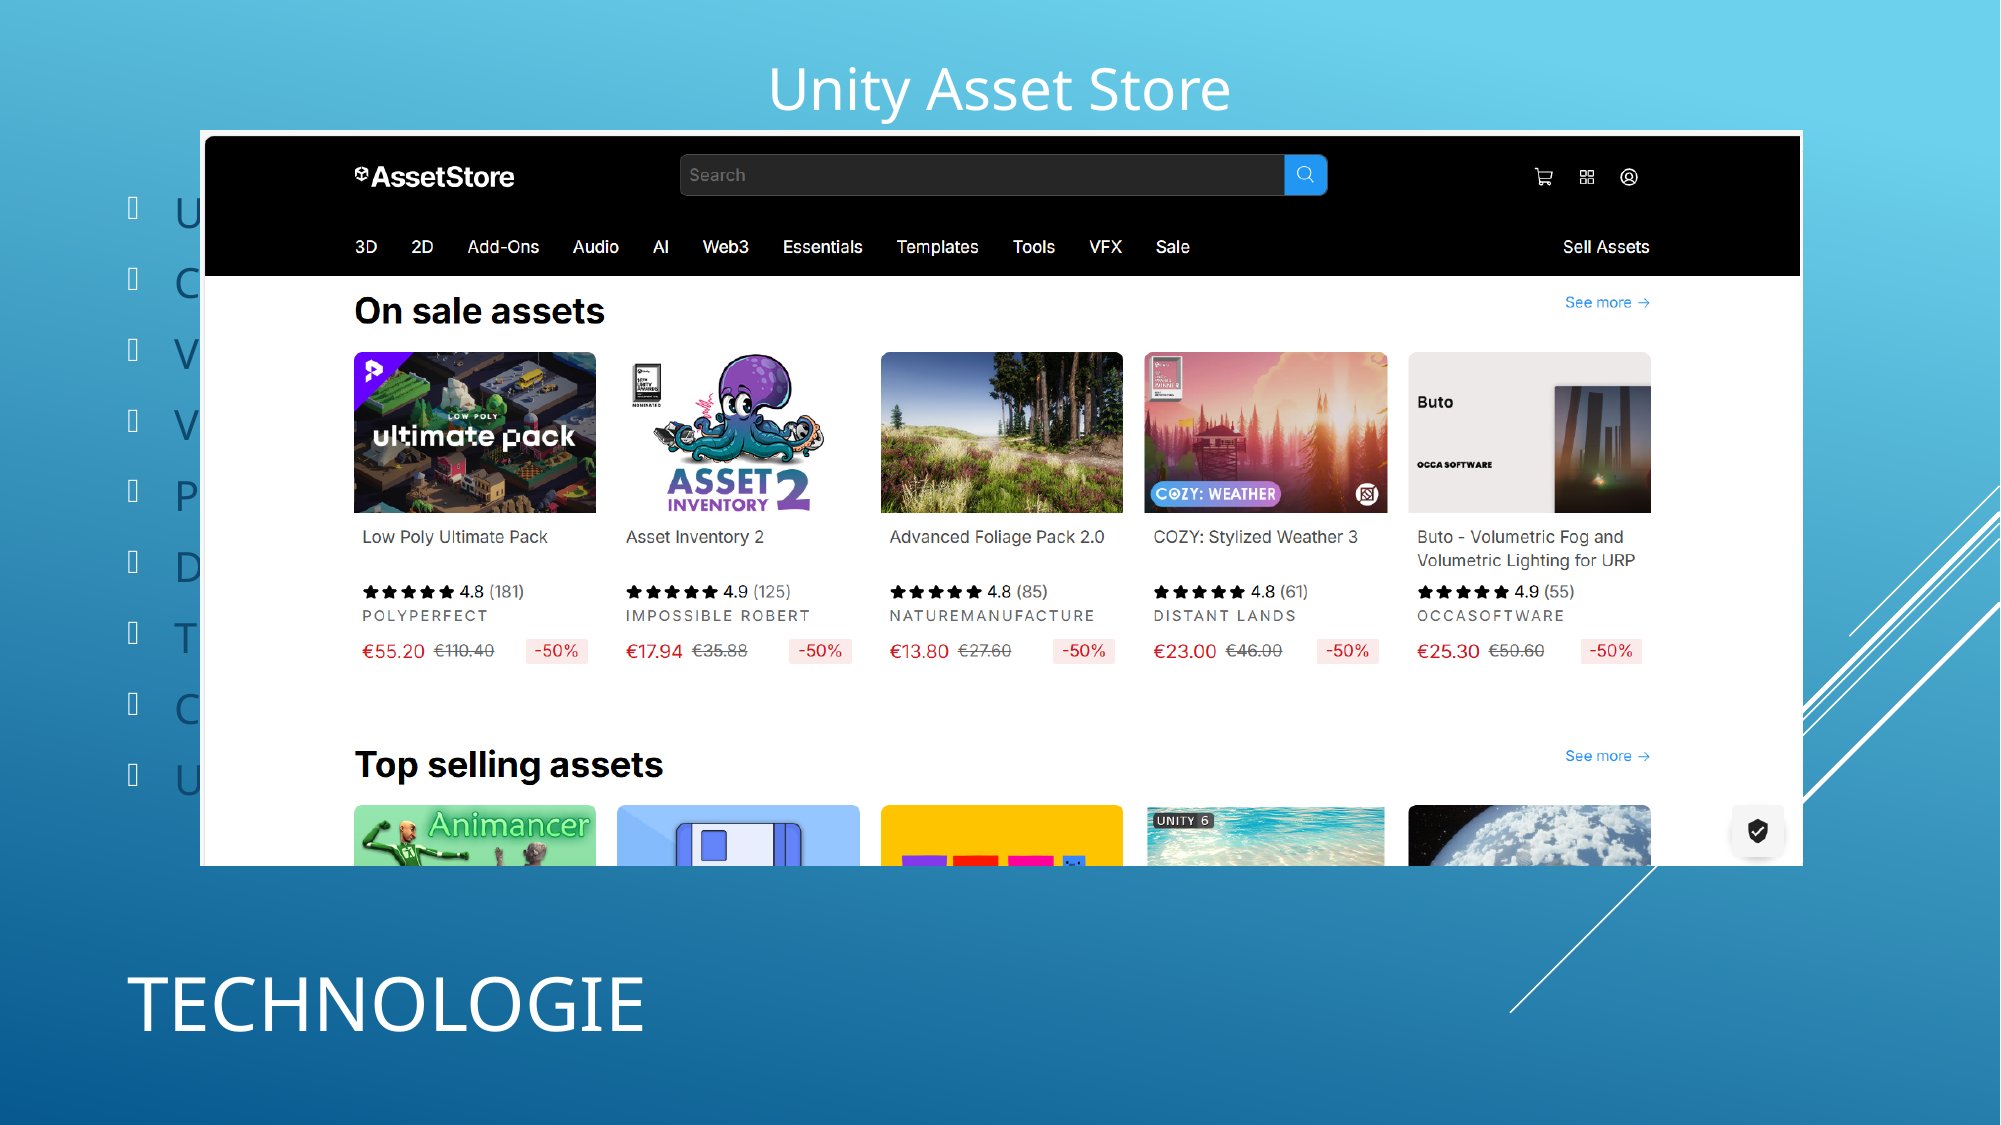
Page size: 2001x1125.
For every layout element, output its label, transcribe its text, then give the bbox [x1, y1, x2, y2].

text_box Unity Asset Store [0, 44, 2000, 130]
picture [200, 129, 1803, 866]
title Technologie [112, 878, 1513, 1125]
list Unity 6 C# Visual Studio 2022 Visual Studio Code Paint Deep AI Image Generator Tinkercad ChatGPT Unity Asset Store [112, 130, 1513, 878]
